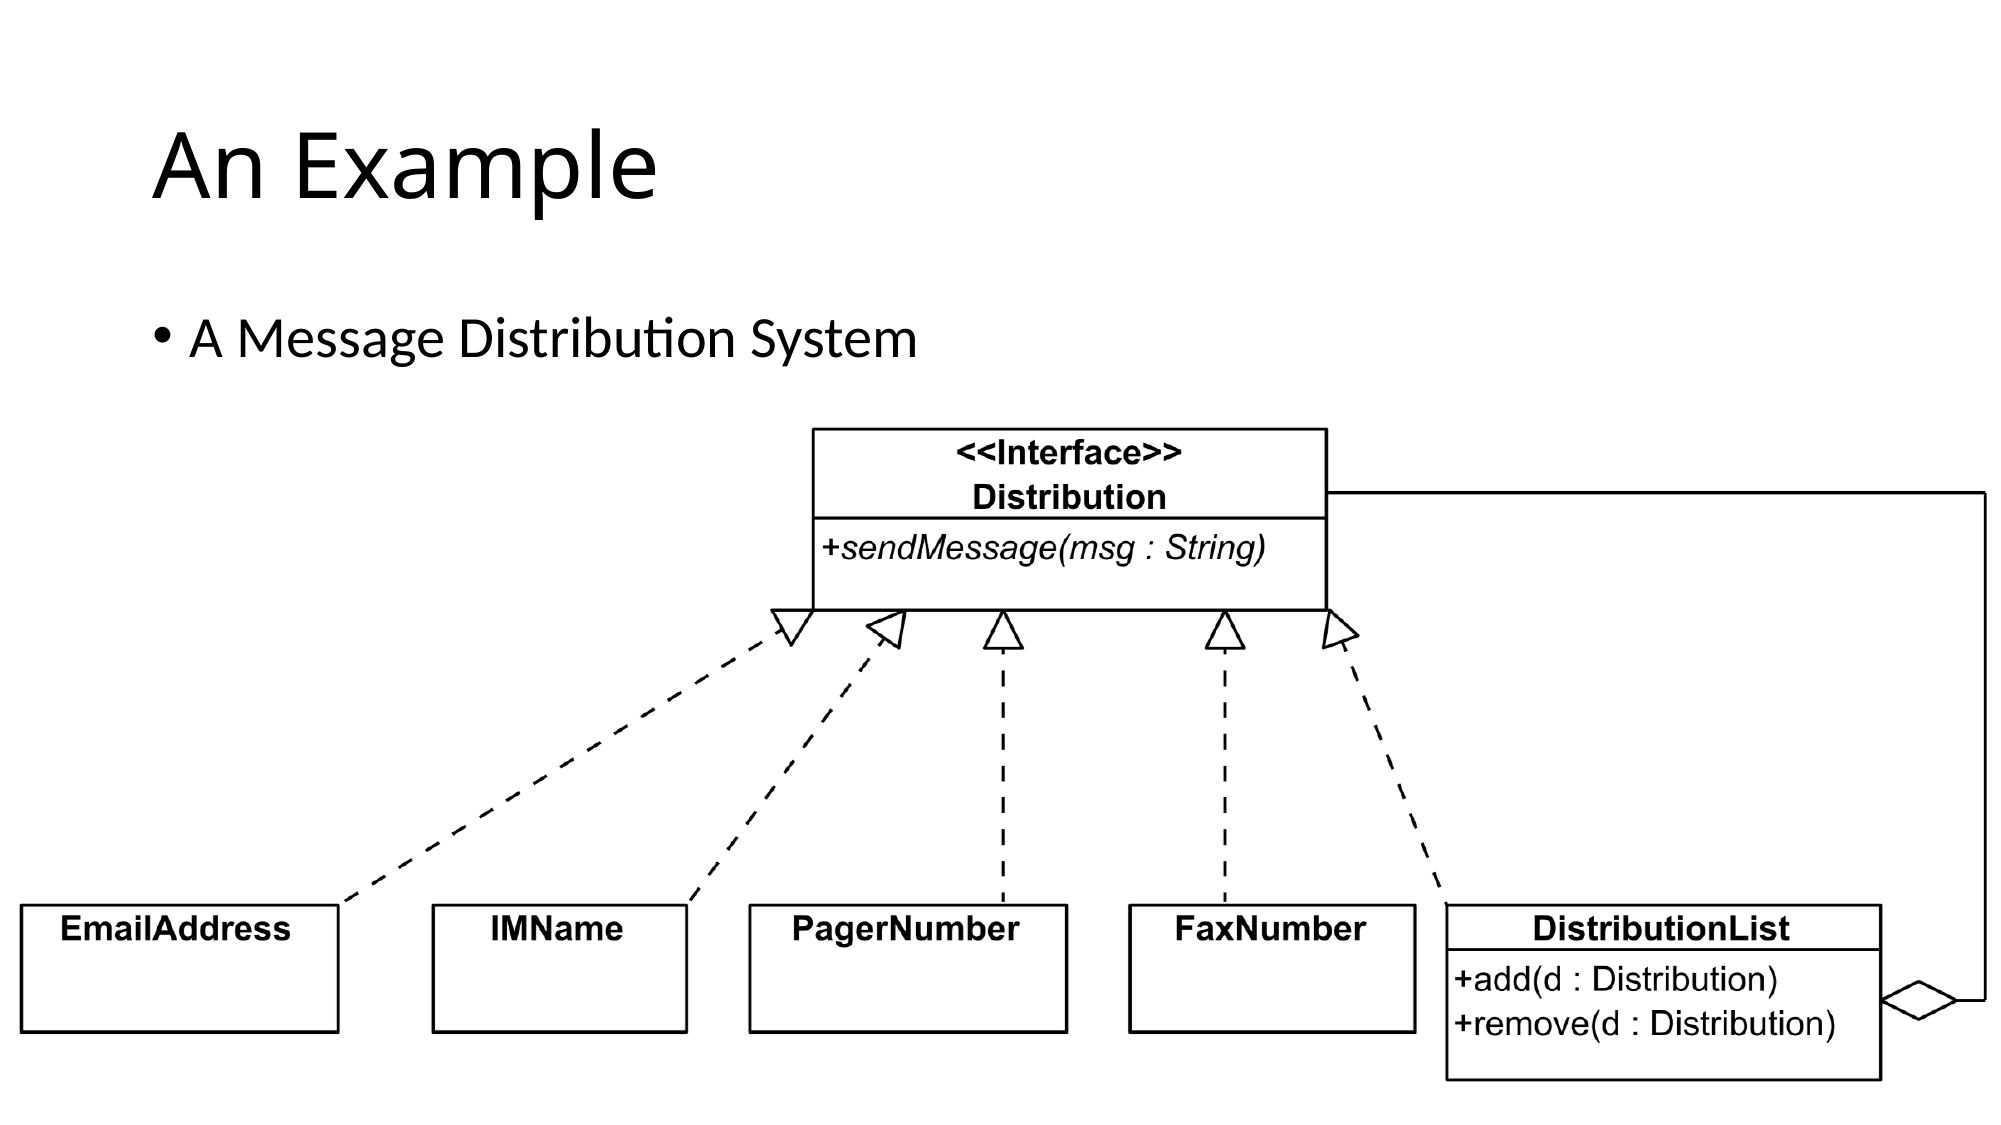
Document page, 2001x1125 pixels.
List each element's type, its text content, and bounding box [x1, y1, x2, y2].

picture [0, 420, 2000, 1094]
list A Message Distribution System [137, 299, 1863, 420]
title An Example [137, 59, 1863, 278]
